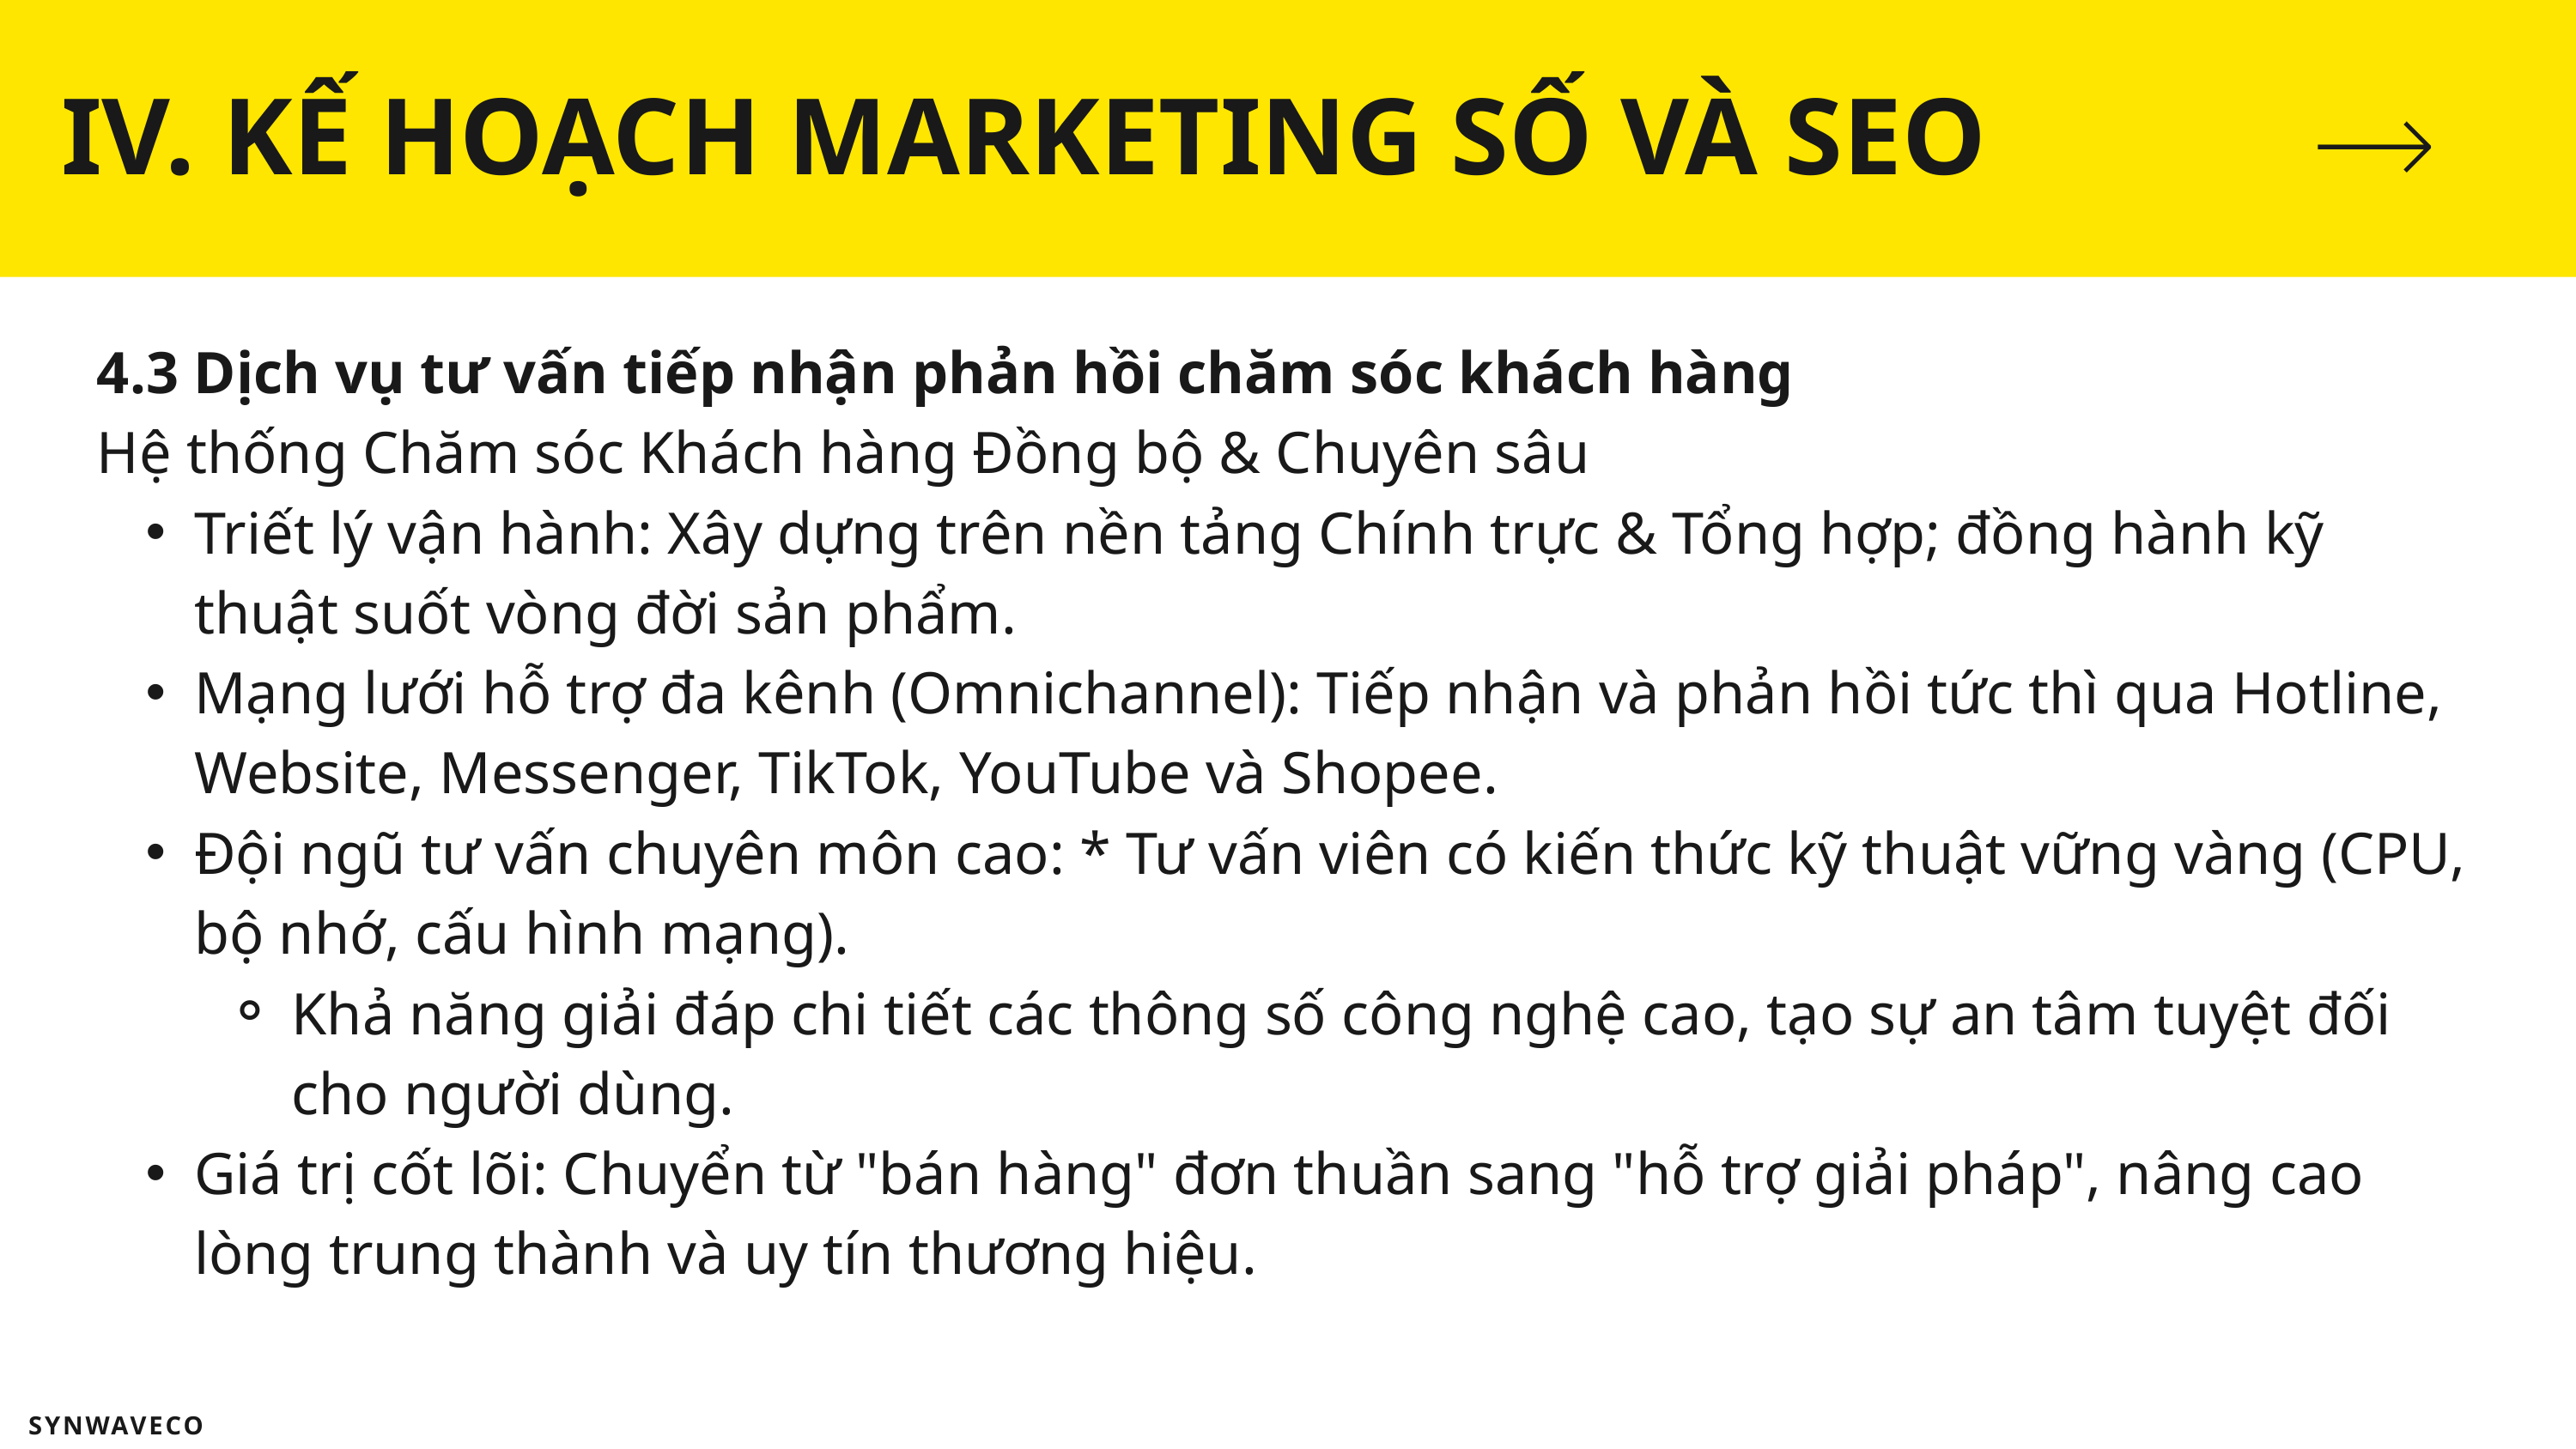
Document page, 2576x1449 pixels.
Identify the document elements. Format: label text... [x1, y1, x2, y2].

text_box 4.3 Dịch vụ tư vấn tiếp nhận phản hồi chăm sóc khách hàng Hệ thống Chăm sóc Khách hàng Đồng bộ & Chuyên sâu Triết lý vận hành: Xây dựng trên nền tảng Chính trực & Tổng hợp; đồng hành kỹ thuật suốt vòng đời sản phẩm. Mạng lưới hỗ trợ đa kênh (Omnichannel): Tiếp nhận và phản hồi tức thì qua Hotline, Website, Messenger, TikTok, YouTube và Shopee. Đội ngũ tư vấn chuyên môn cao: * Tư vấn viên có kiến thức kỹ thuật vững vàng (CPU, bộ nhớ, cấu hình mạng). Khả năng giải đáp chi tiết các thông số công nghệ cao, tạo sự an tâm tuyệt đối cho người dùng. Giá trị cốt lõi: Chuyển từ "bán hàng" đơn thuần sang "hỗ trợ giải pháp", nâng cao lòng trung thành và uy tín thương hiệu. [96, 324, 2480, 1367]
text_box SYNWAVECO [28, 1409, 1000, 1440]
text_box IV. KẾ HOẠCH MARKETING SỐ VÀ SEO [61, 90, 2079, 197]
text_box [2318, 121, 2432, 173]
text_box [0, 0, 2576, 277]
